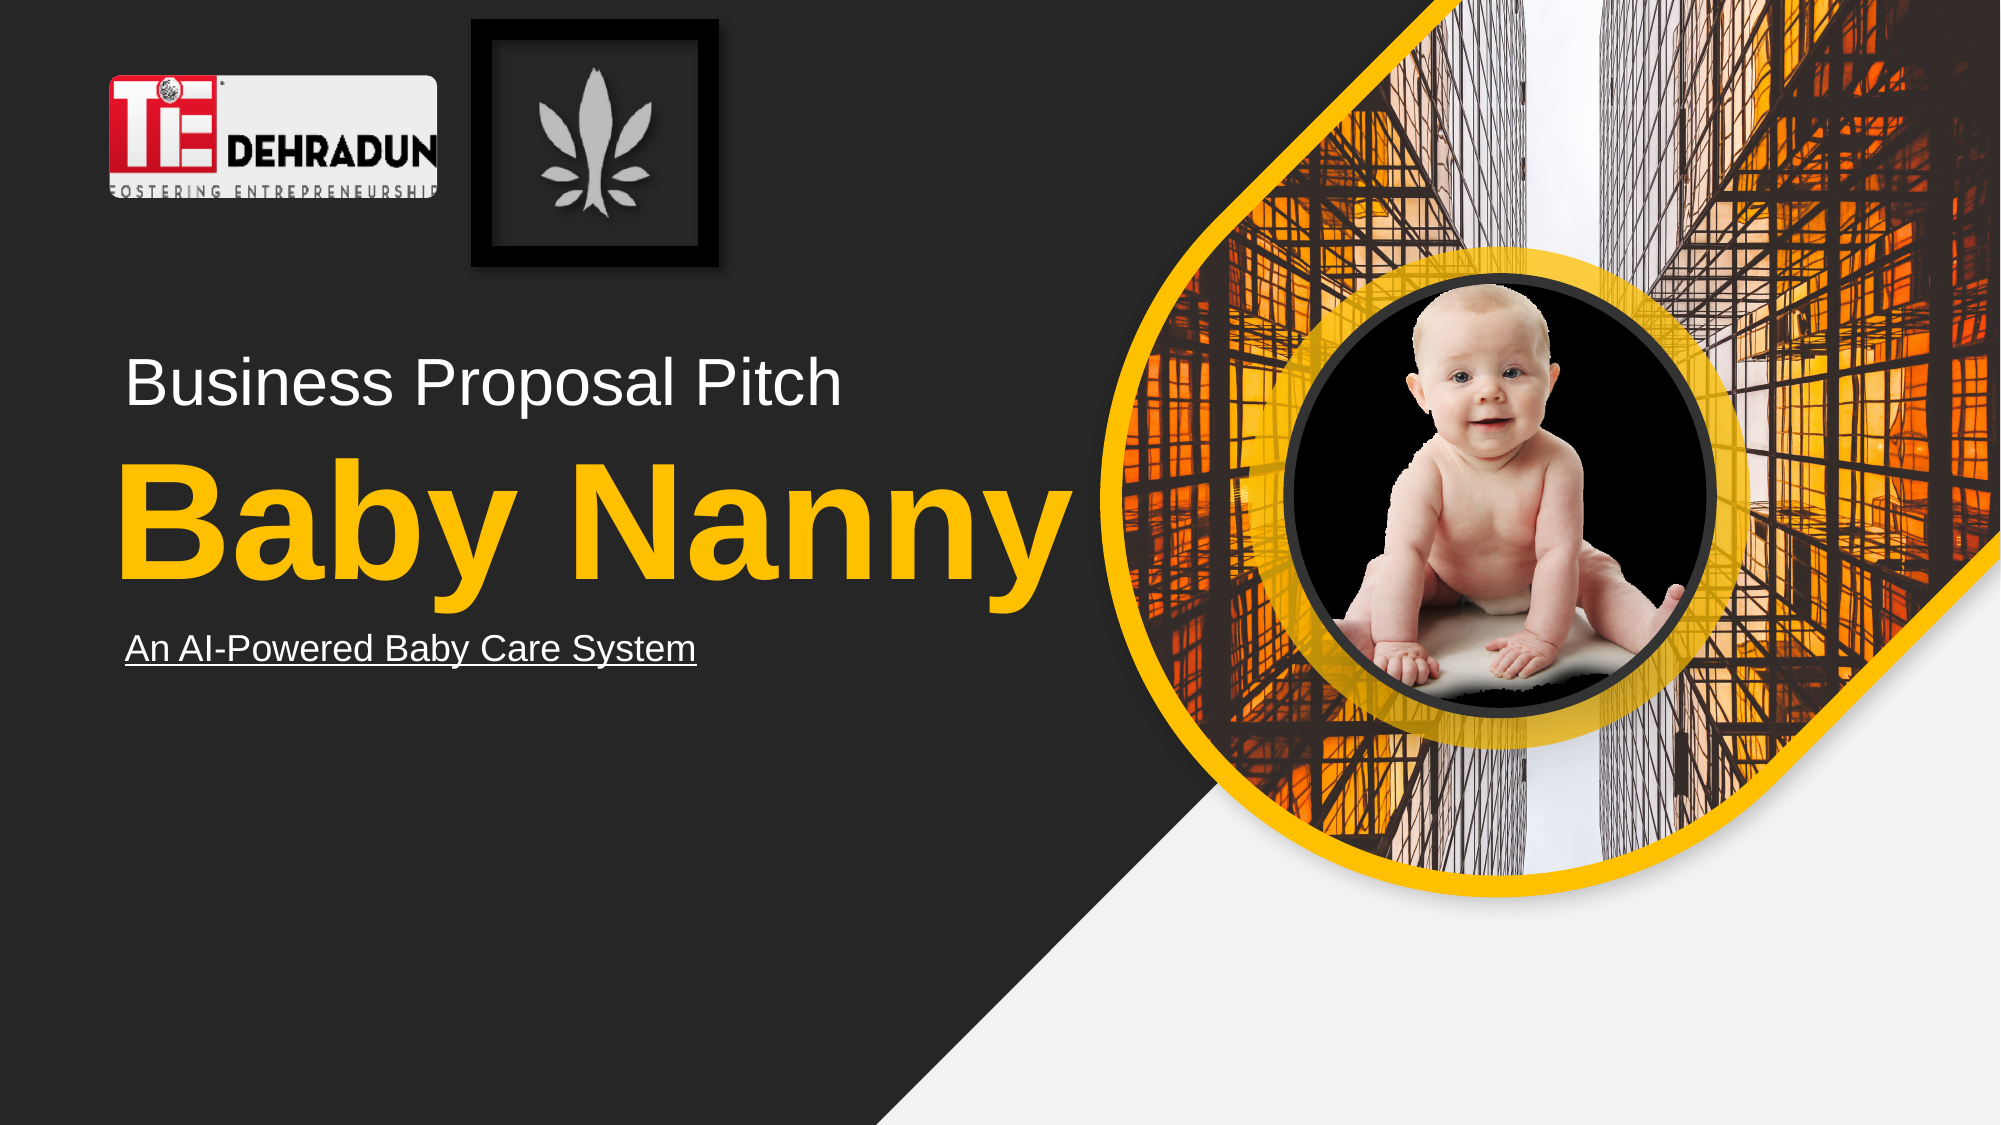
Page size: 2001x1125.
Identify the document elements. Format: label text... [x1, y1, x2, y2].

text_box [109, 75, 438, 199]
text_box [1288, 278, 1712, 714]
picture [1122, 0, 2000, 876]
text_box Business Proposal Pitch [117, 331, 1288, 427]
text_box An AI-Powered Baby Care System [117, 616, 1007, 677]
text_box Baby Nanny [104, 405, 1083, 621]
picture [491, 39, 699, 247]
